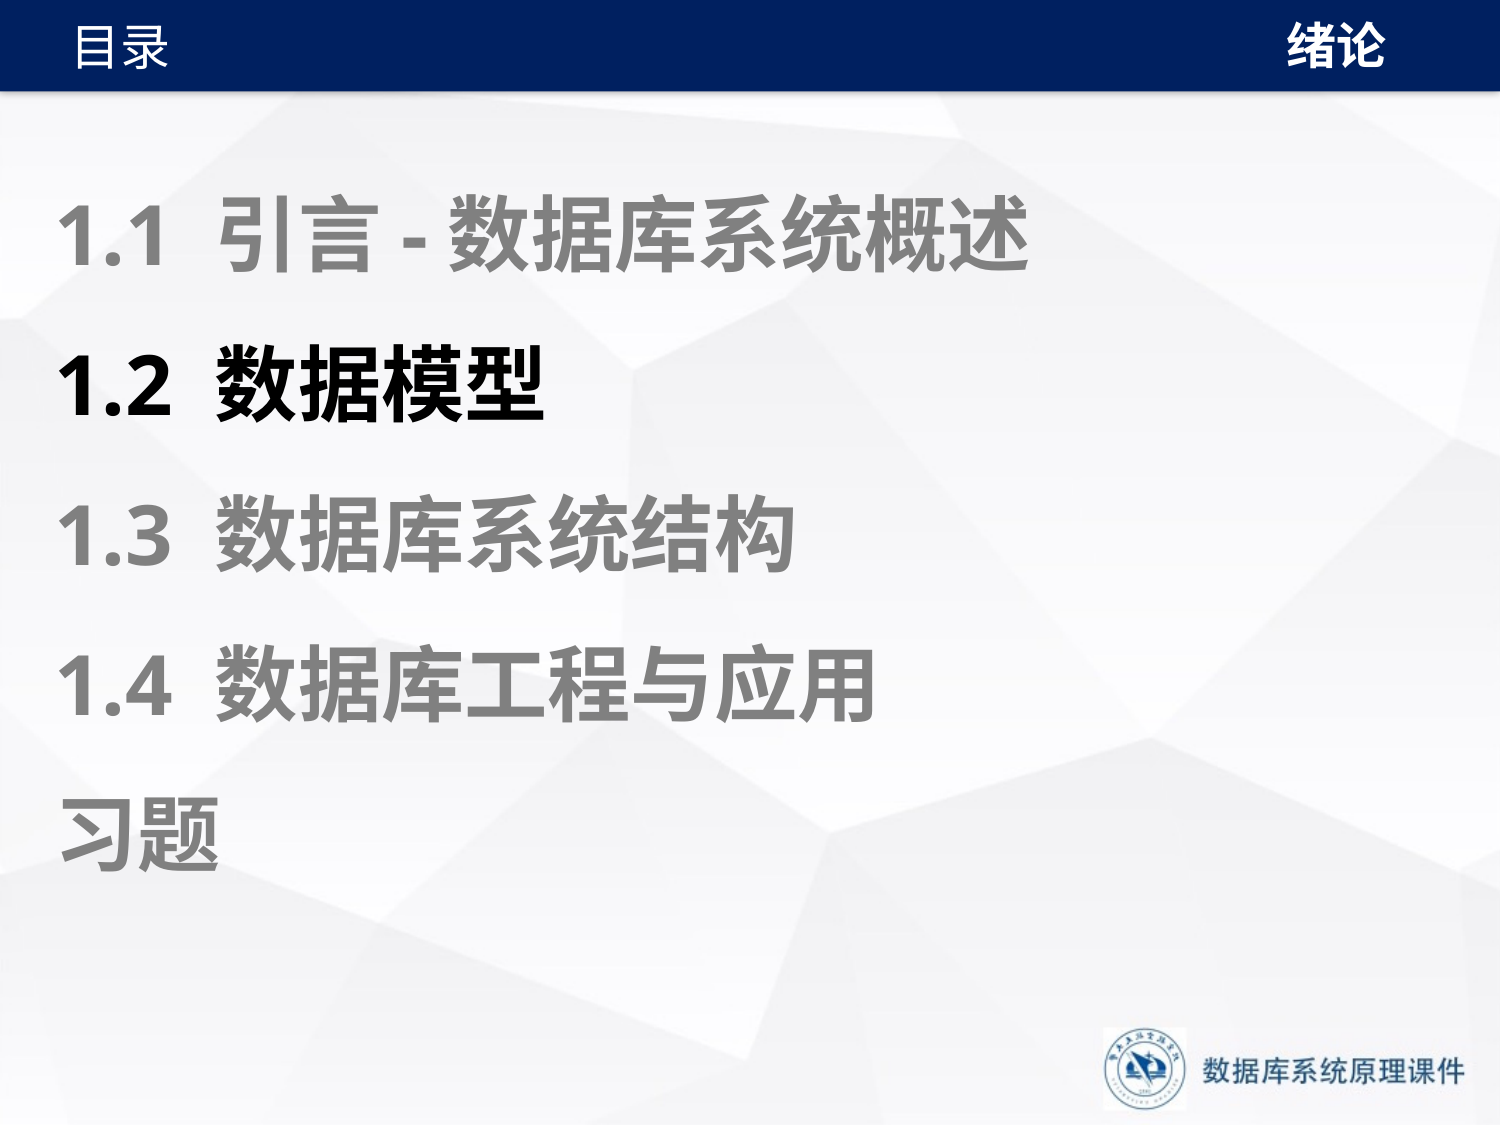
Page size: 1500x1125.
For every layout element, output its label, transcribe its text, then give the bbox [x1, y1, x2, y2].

picture [0, 92, 1500, 1125]
text_box 目录 [55, 8, 186, 83]
text_box 绪论 [1272, 7, 1402, 82]
title 1.1 引言-数据库系统概述 1.2 数据模型 1.3 数据库系统结构 1.4 数据库工程与应用 习题 [39, 124, 1334, 1031]
text_box [0, 0, 1500, 92]
